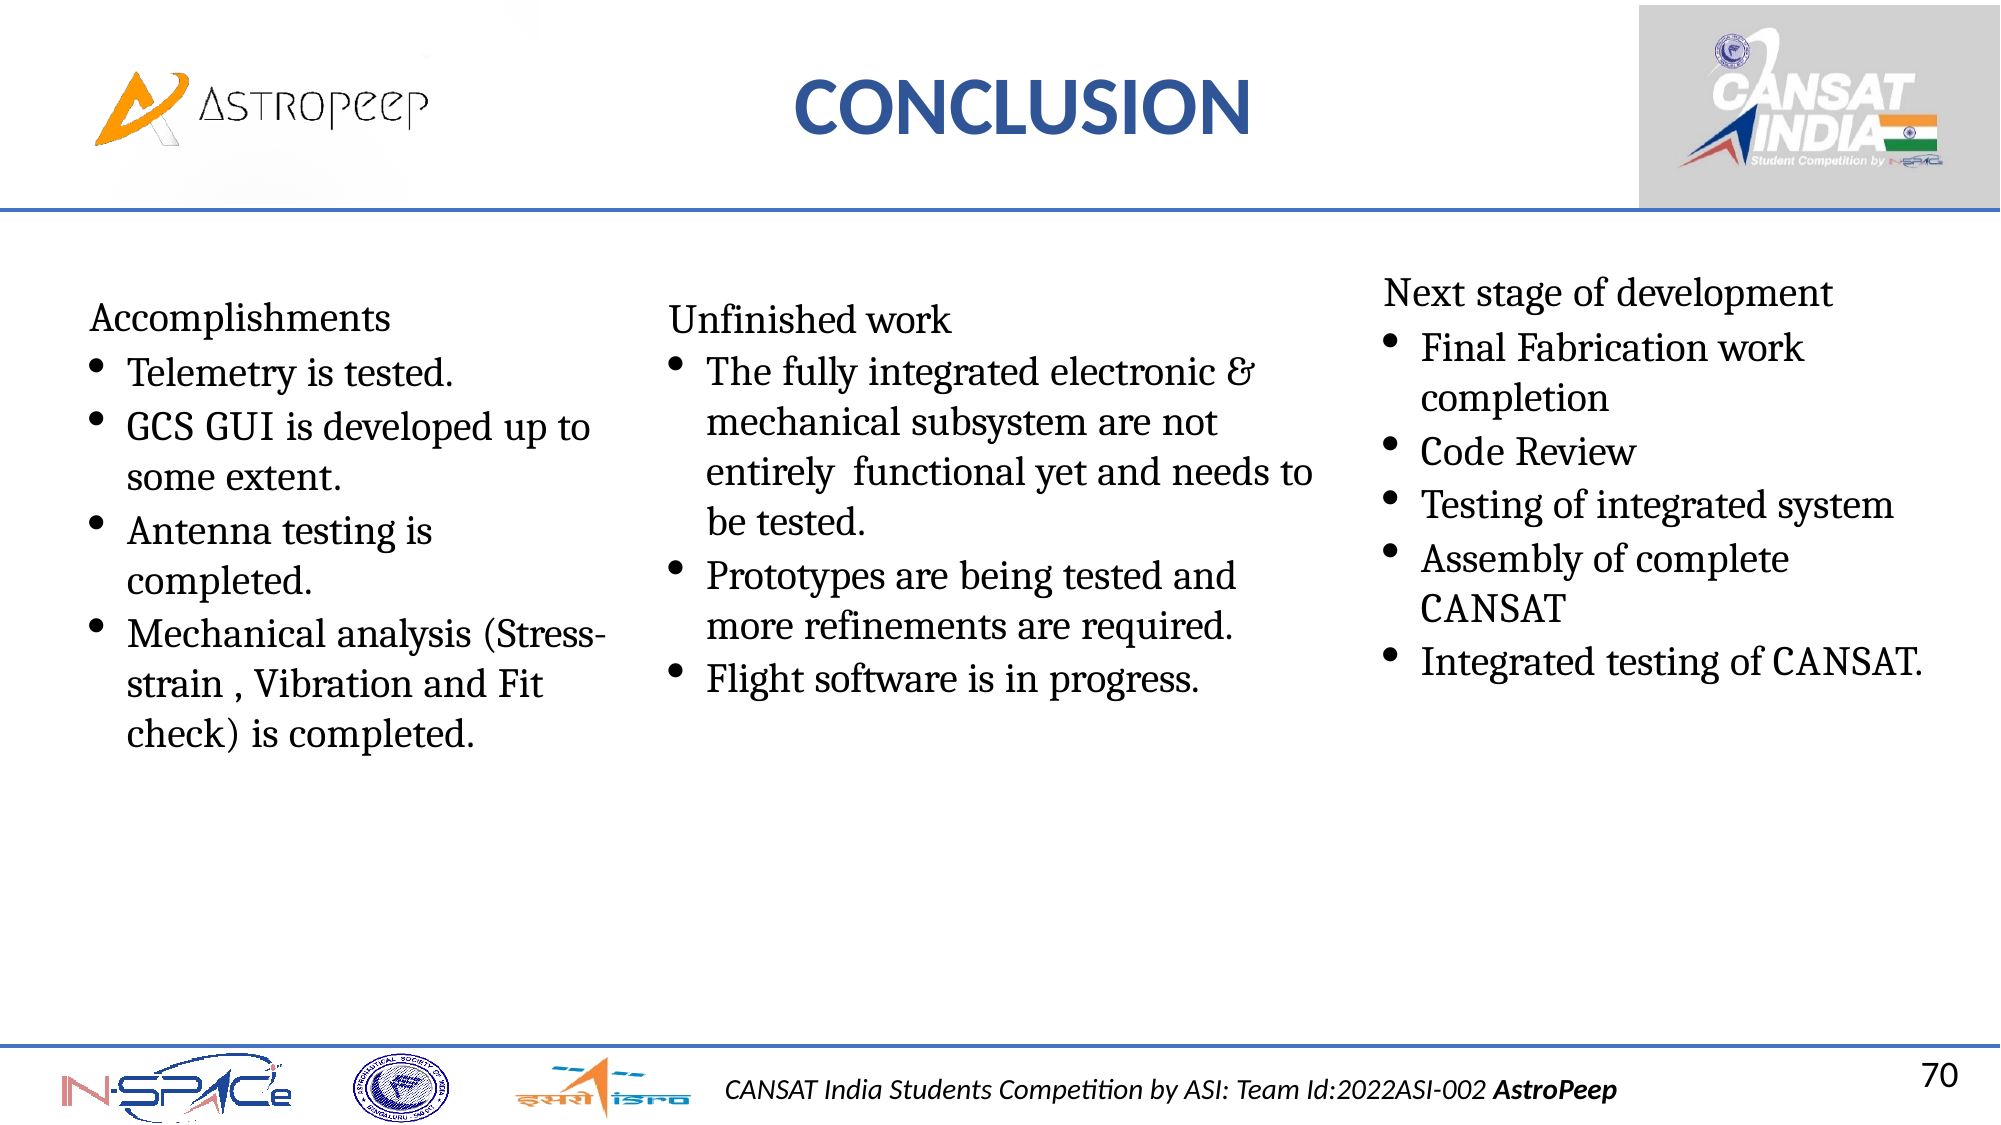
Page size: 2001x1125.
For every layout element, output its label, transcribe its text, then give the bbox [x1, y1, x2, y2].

text_box CONCLUSION [666, 43, 1382, 159]
picture [352, 1051, 450, 1124]
slide_number 70 [1523, 1042, 1974, 1103]
picture [1639, 5, 2000, 208]
text_box Unfinished work The fully integrated electronic & mechanical subsystem are not entirely functional yet and needs to be tested. Prototypes are being tested and more refinements are required. Flight software is in progress. [666, 239, 1320, 701]
text_box Next stage of development Final Fabrication work completion Code Review Testing of integrated system Assembly of complete CANSAT Integrated testing of CANSAT. [1381, 259, 1940, 685]
text_box Accomplishments Telemetry is tested. GCS GUI is developed up to some extent. Antenna testing is completed. Mechanical analysis (Stress-strain , Vibration and Fit check) is completed. [87, 259, 619, 756]
picture [59, 1052, 295, 1125]
picture [18, 0, 538, 206]
picture [507, 1051, 703, 1124]
